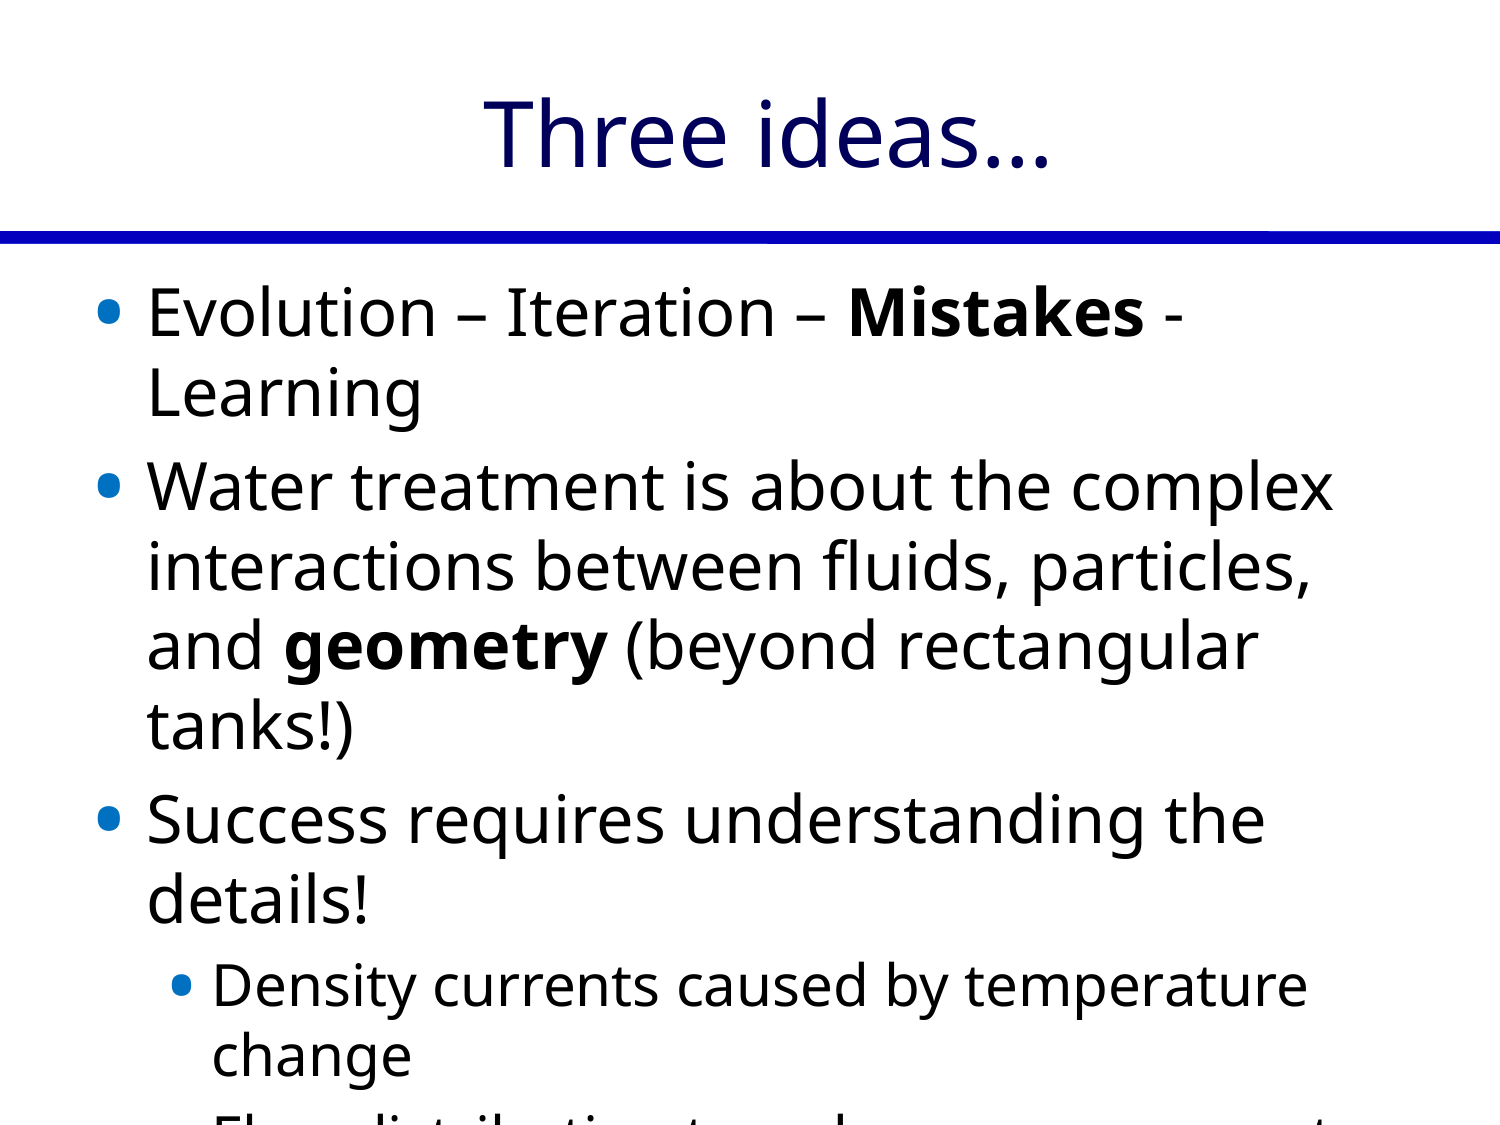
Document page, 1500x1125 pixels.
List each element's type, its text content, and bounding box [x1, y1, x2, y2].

list Evolution – Iteration – Mistakes - Learning Water treatment is about the complex interactions between fluids, particles, and geometry (beyond rectangular tanks!) Success requires understanding the details! Density currents caused by temperature change Flow distribution to reduce mean currents A roof to protect operators and the plant [74, 262, 1426, 1006]
title Three ideas… [75, 37, 1463, 225]
